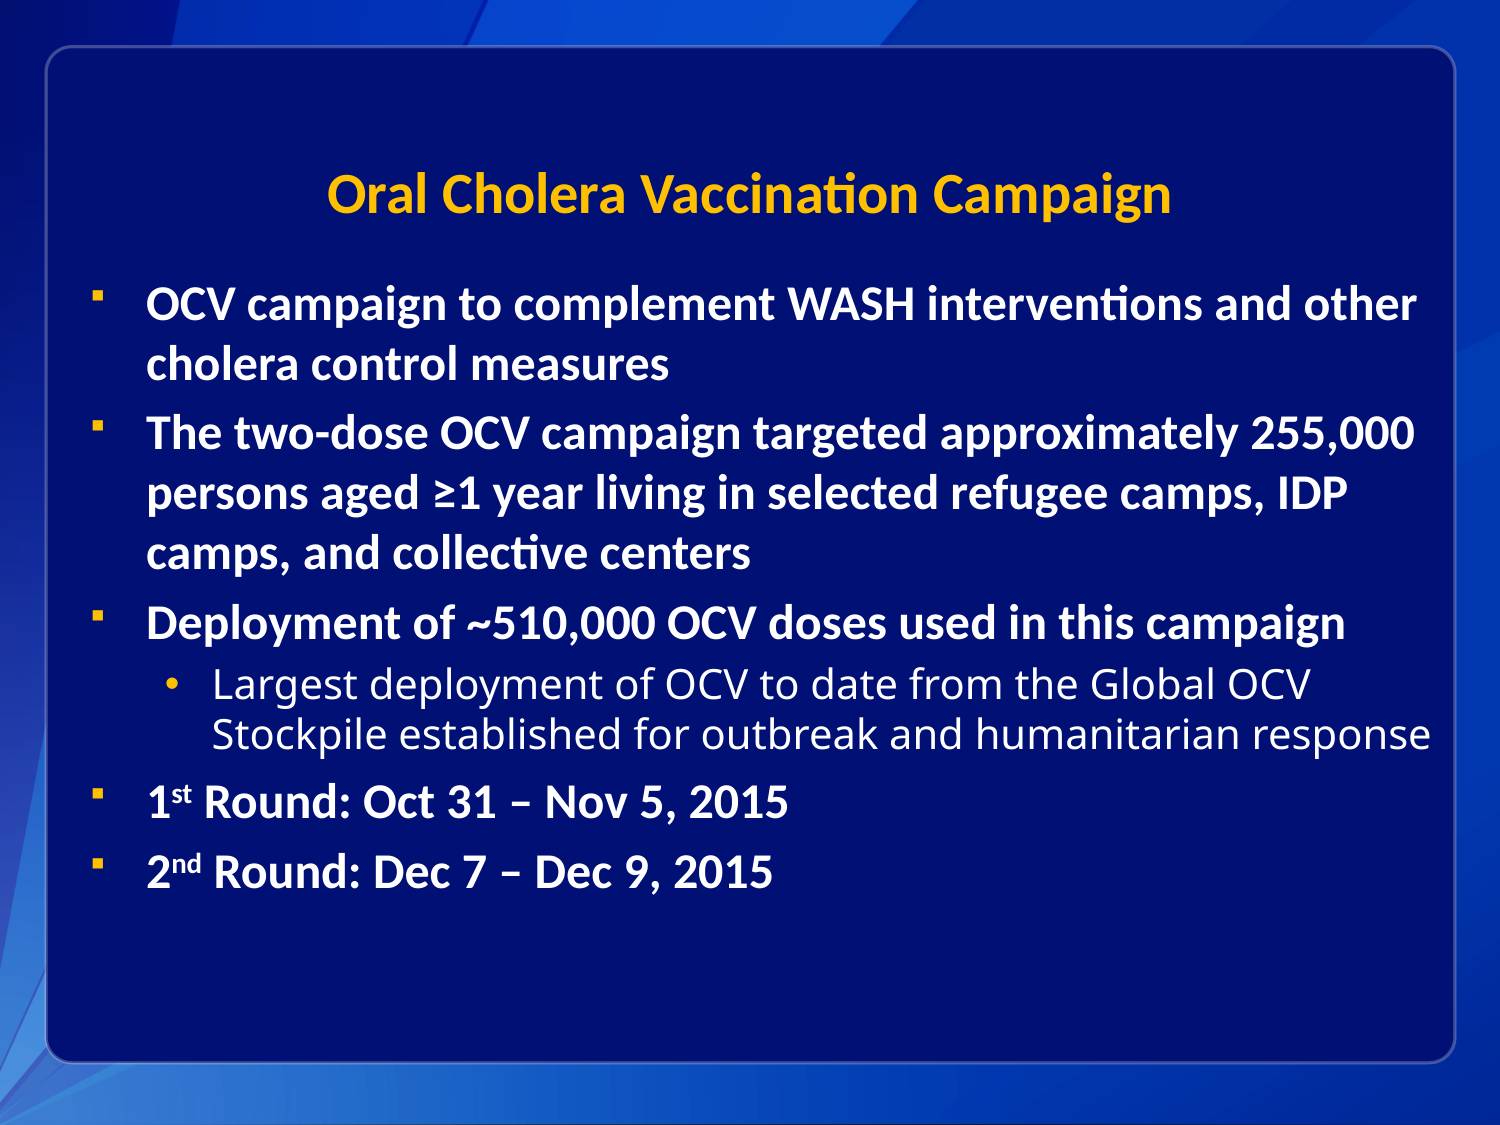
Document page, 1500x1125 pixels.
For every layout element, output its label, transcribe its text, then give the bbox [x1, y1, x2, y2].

title Oral Cholera Vaccination Campaign [75, 45, 1425, 233]
picture [0, 0, 1500, 1125]
list OCV campaign to complement WASH interventions and other cholera control measures The two-dose OCV campaign targeted approximately 255,000 persons aged ≥1 year living in selected refugee camps, IDP camps, and collective centers Deployment of ~510,000 OCV doses used in this campaign Largest deployment of OCV to date from the Global OCV Stockpile established for outbreak and humanitarian response 1st Round: Oct 31 – Nov 5, 2015 2nd Round: Dec 7 – Dec 9, 2015 [75, 262, 1454, 950]
